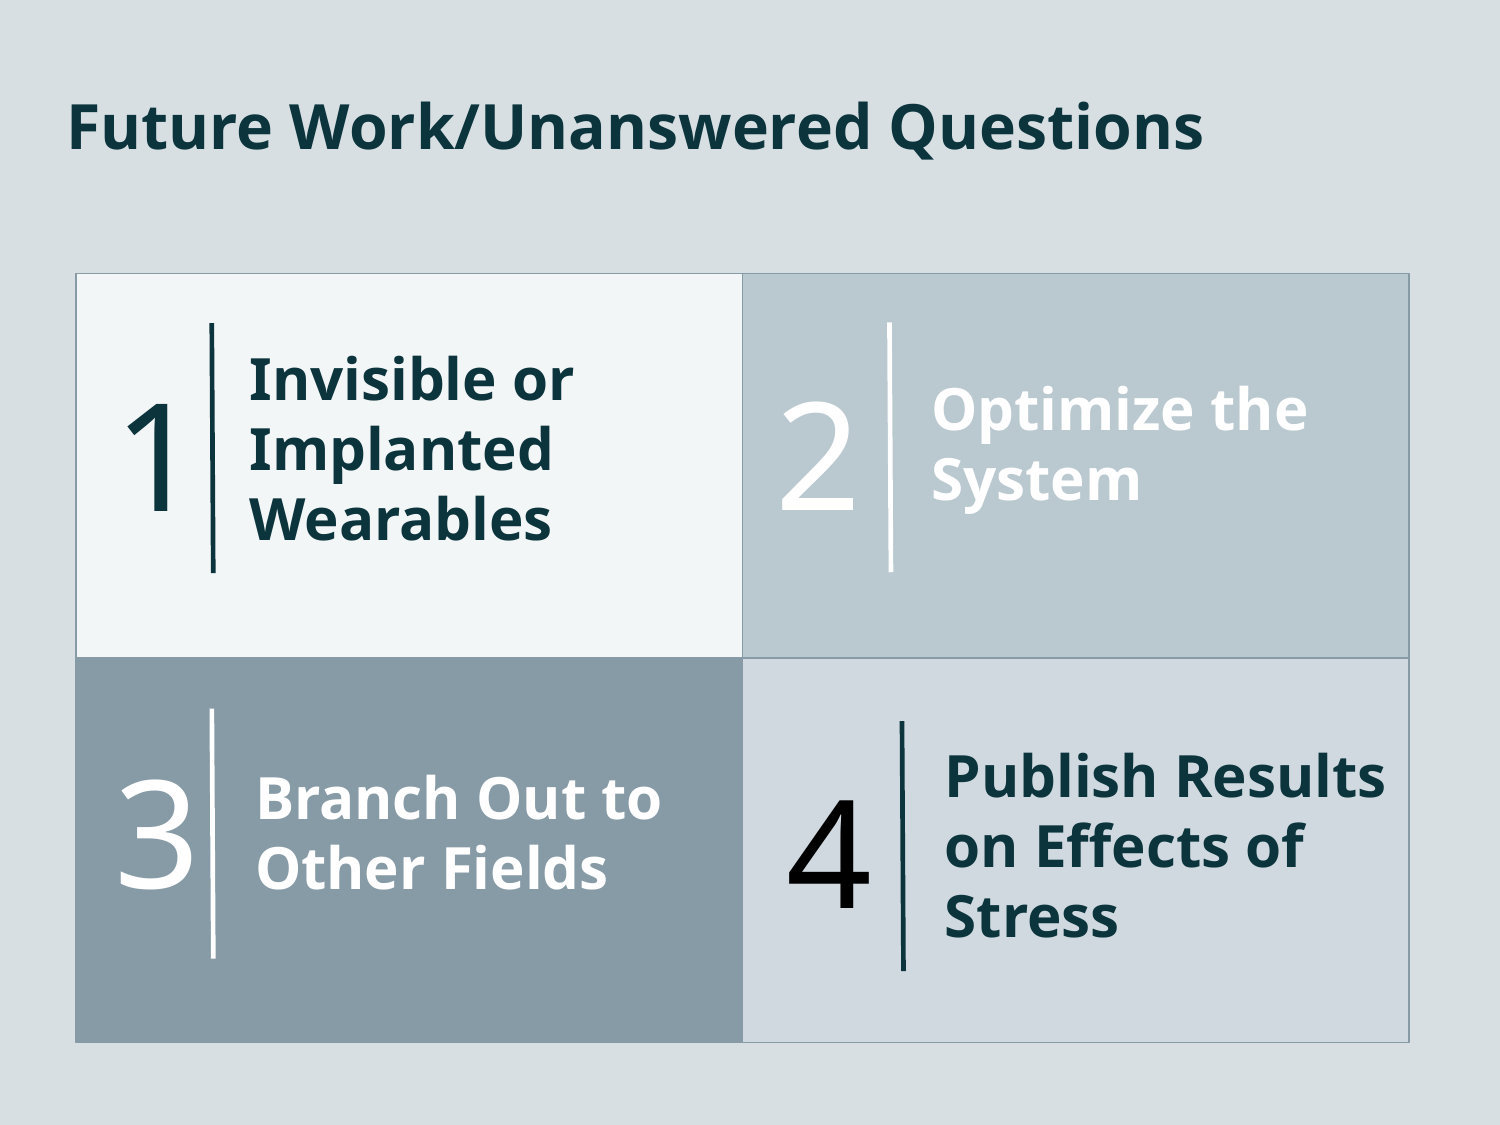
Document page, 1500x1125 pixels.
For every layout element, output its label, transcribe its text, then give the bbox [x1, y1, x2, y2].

text_box [76, 658, 742, 1043]
text_box 4 [771, 743, 876, 982]
text_box [76, 273, 742, 658]
text_box Publish Results on Effects of Stress [929, 724, 1437, 963]
text_box 3 [99, 724, 203, 963]
title Future Work/Unanswered Questions [51, 72, 1449, 198]
text_box [742, 273, 1410, 658]
text_box [742, 658, 1410, 1043]
text_box Invisible or Implanted Wearables [234, 327, 752, 566]
text_box Branch Out to Other Fields [239, 746, 723, 961]
text_box 2 [760, 345, 864, 584]
text_box Optimize the System [916, 356, 1399, 572]
text_box 1 [99, 346, 203, 585]
